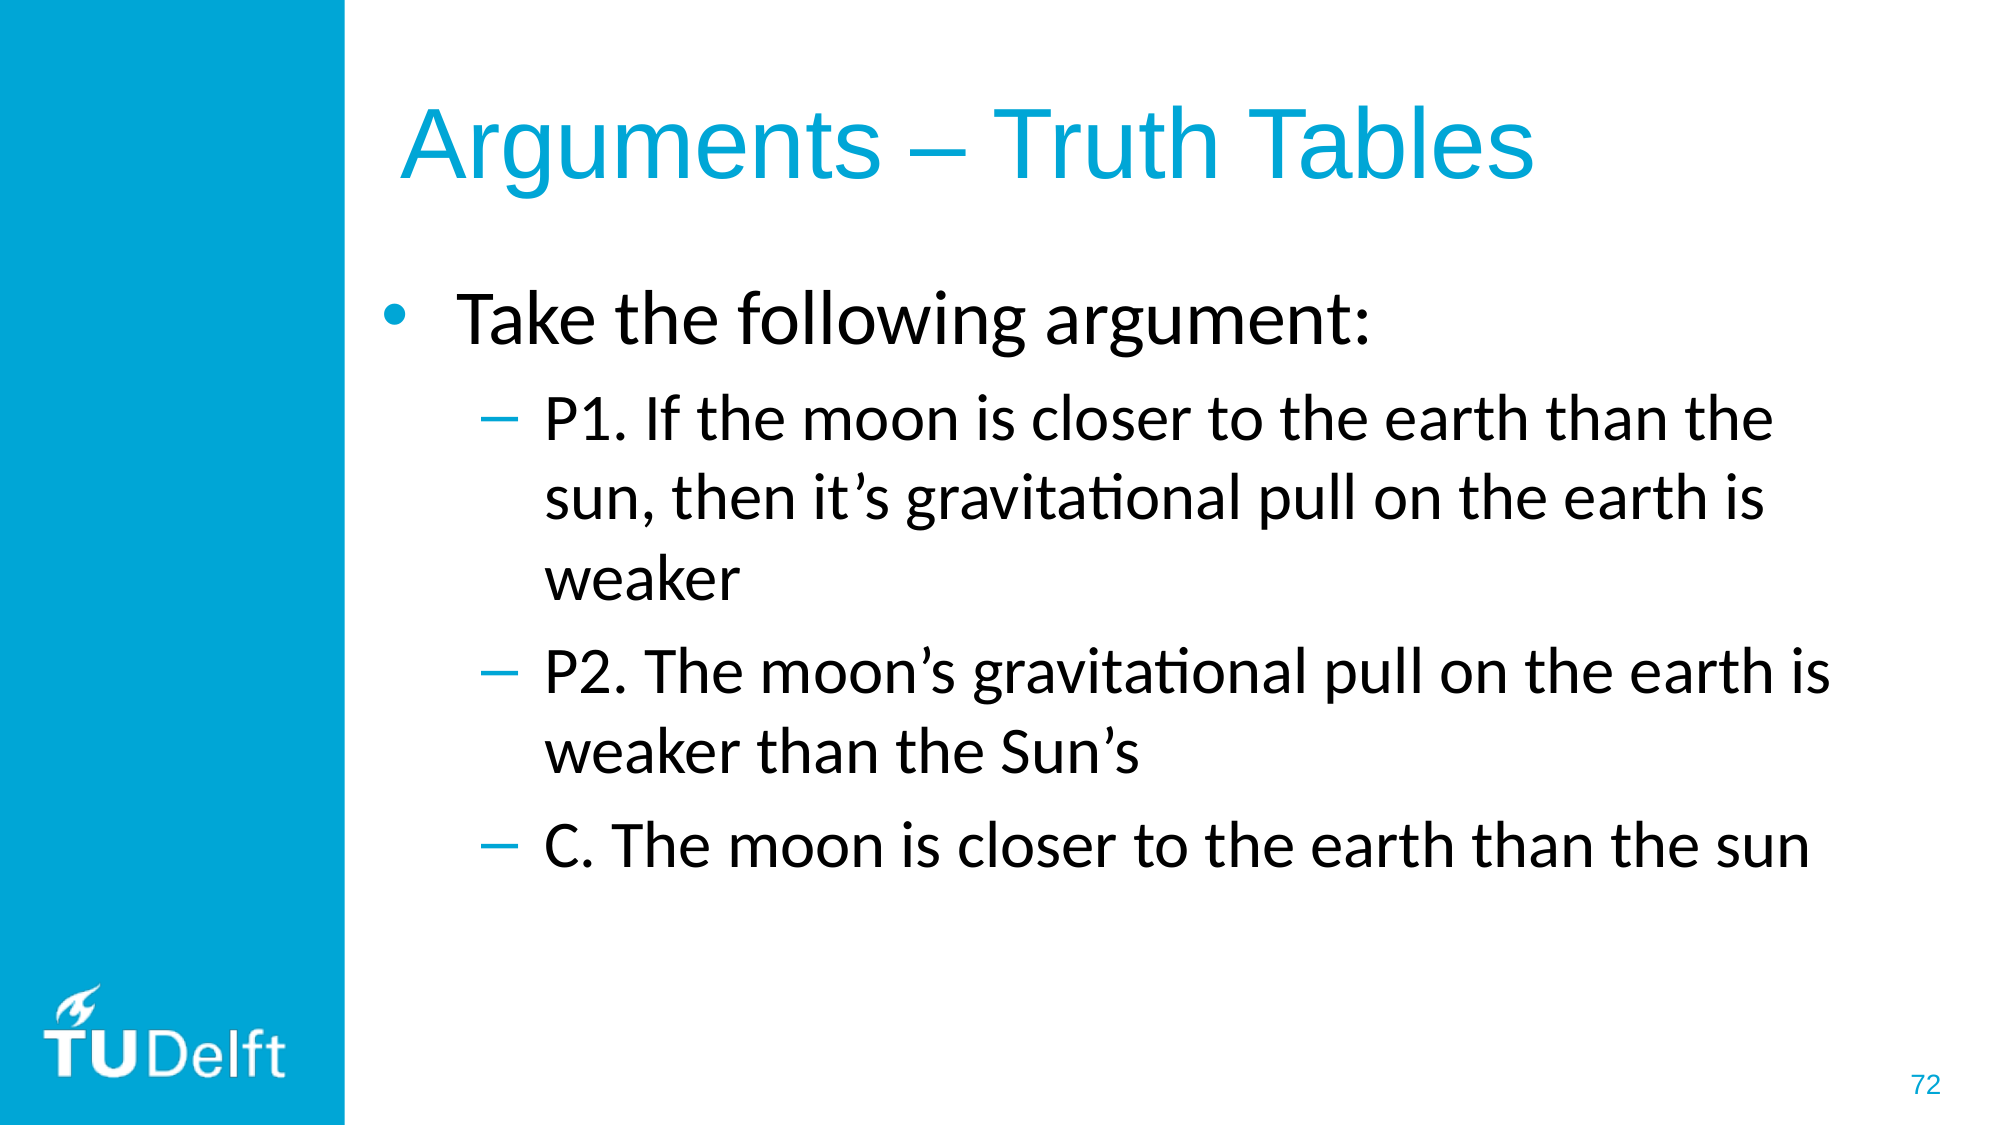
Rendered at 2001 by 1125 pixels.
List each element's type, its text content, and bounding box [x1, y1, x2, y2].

list Take the following argument: P1. If the moon is closer to the earth than the sun, then it’s gravitational pull on the earth is weaker P2. The moon’s gravitational pull on the earth is weaker than the Sun’s C. The moon is closer to the earth than the sun [366, 259, 1884, 1080]
title Arguments – Truth Tables [385, 45, 1940, 233]
